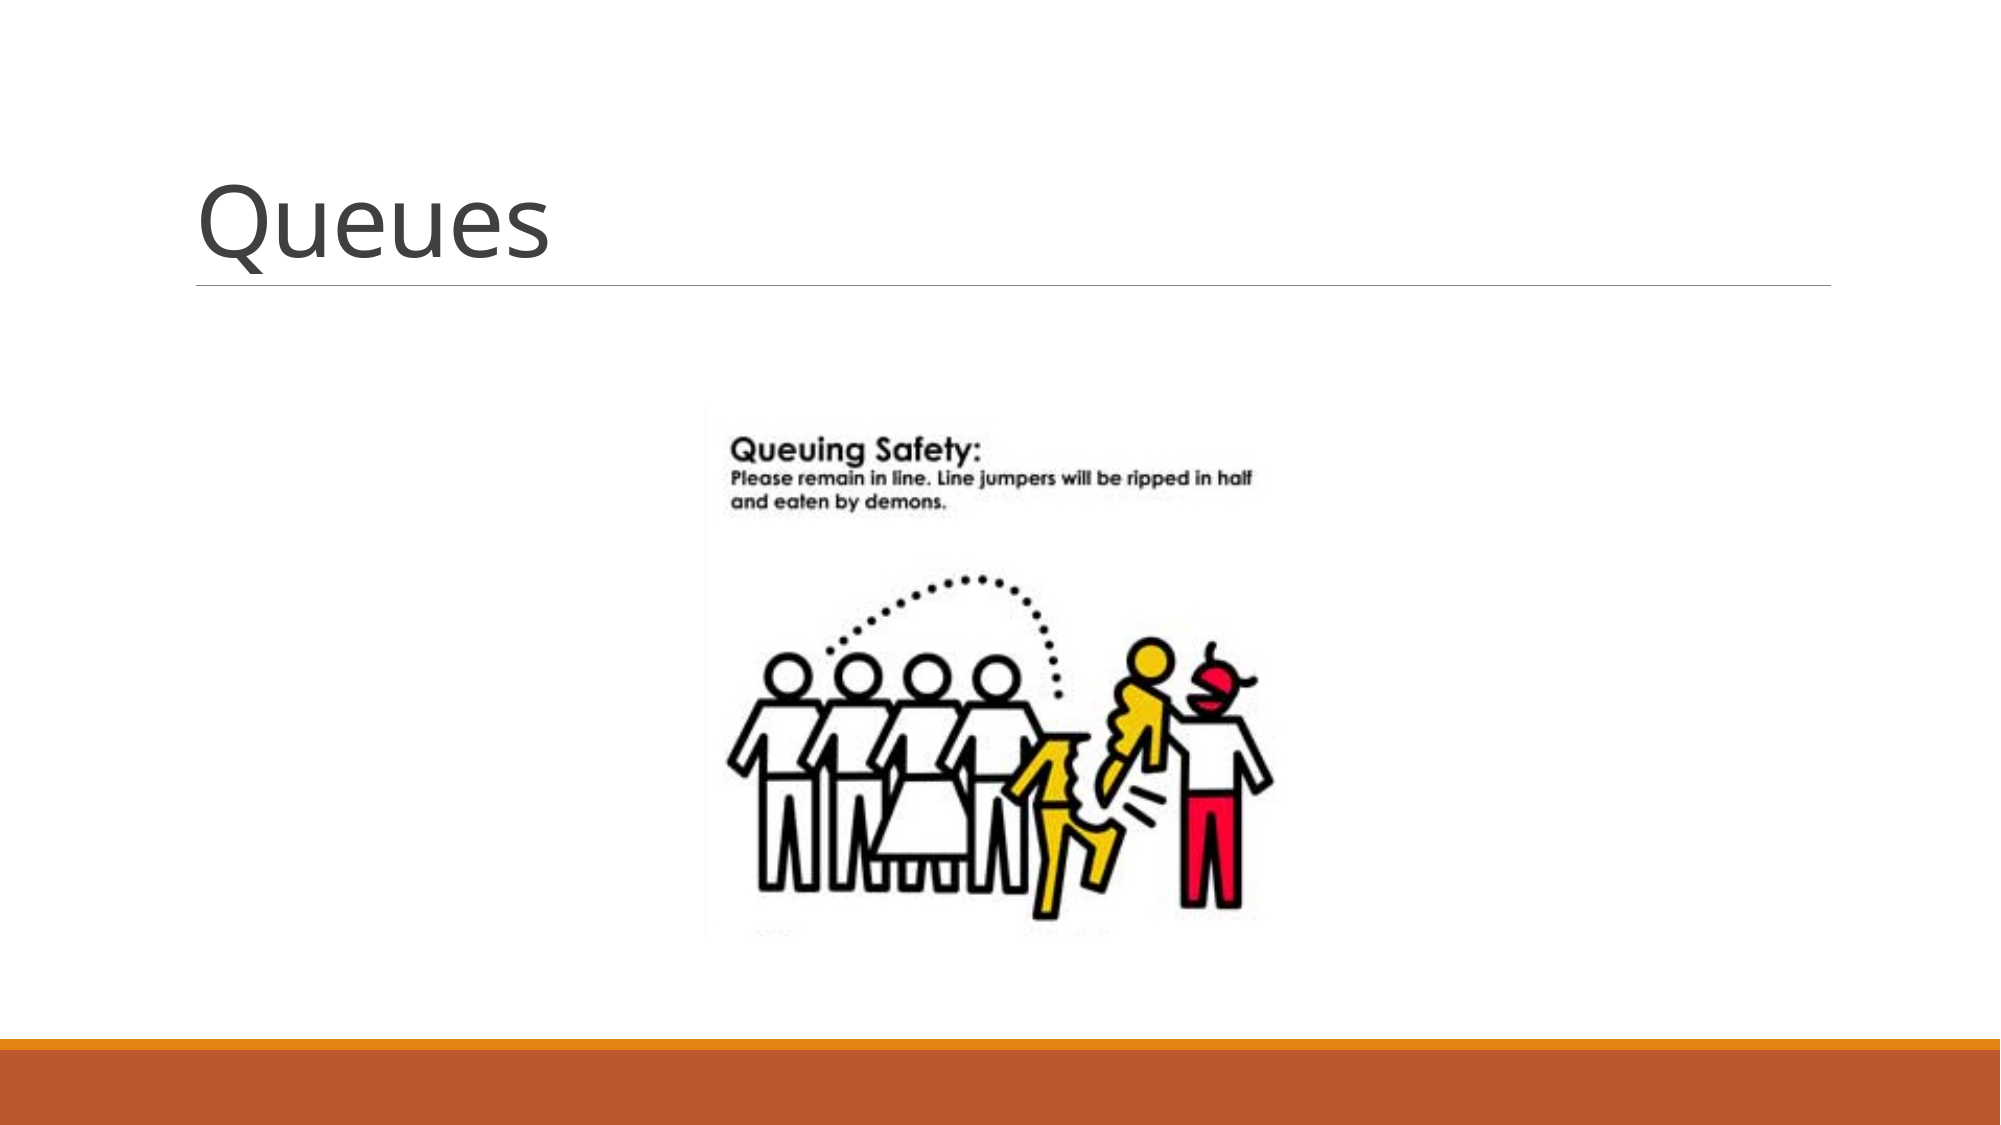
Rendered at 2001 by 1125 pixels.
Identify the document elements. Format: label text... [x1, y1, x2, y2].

picture [701, 404, 1309, 947]
title Queues [180, 47, 1830, 285]
